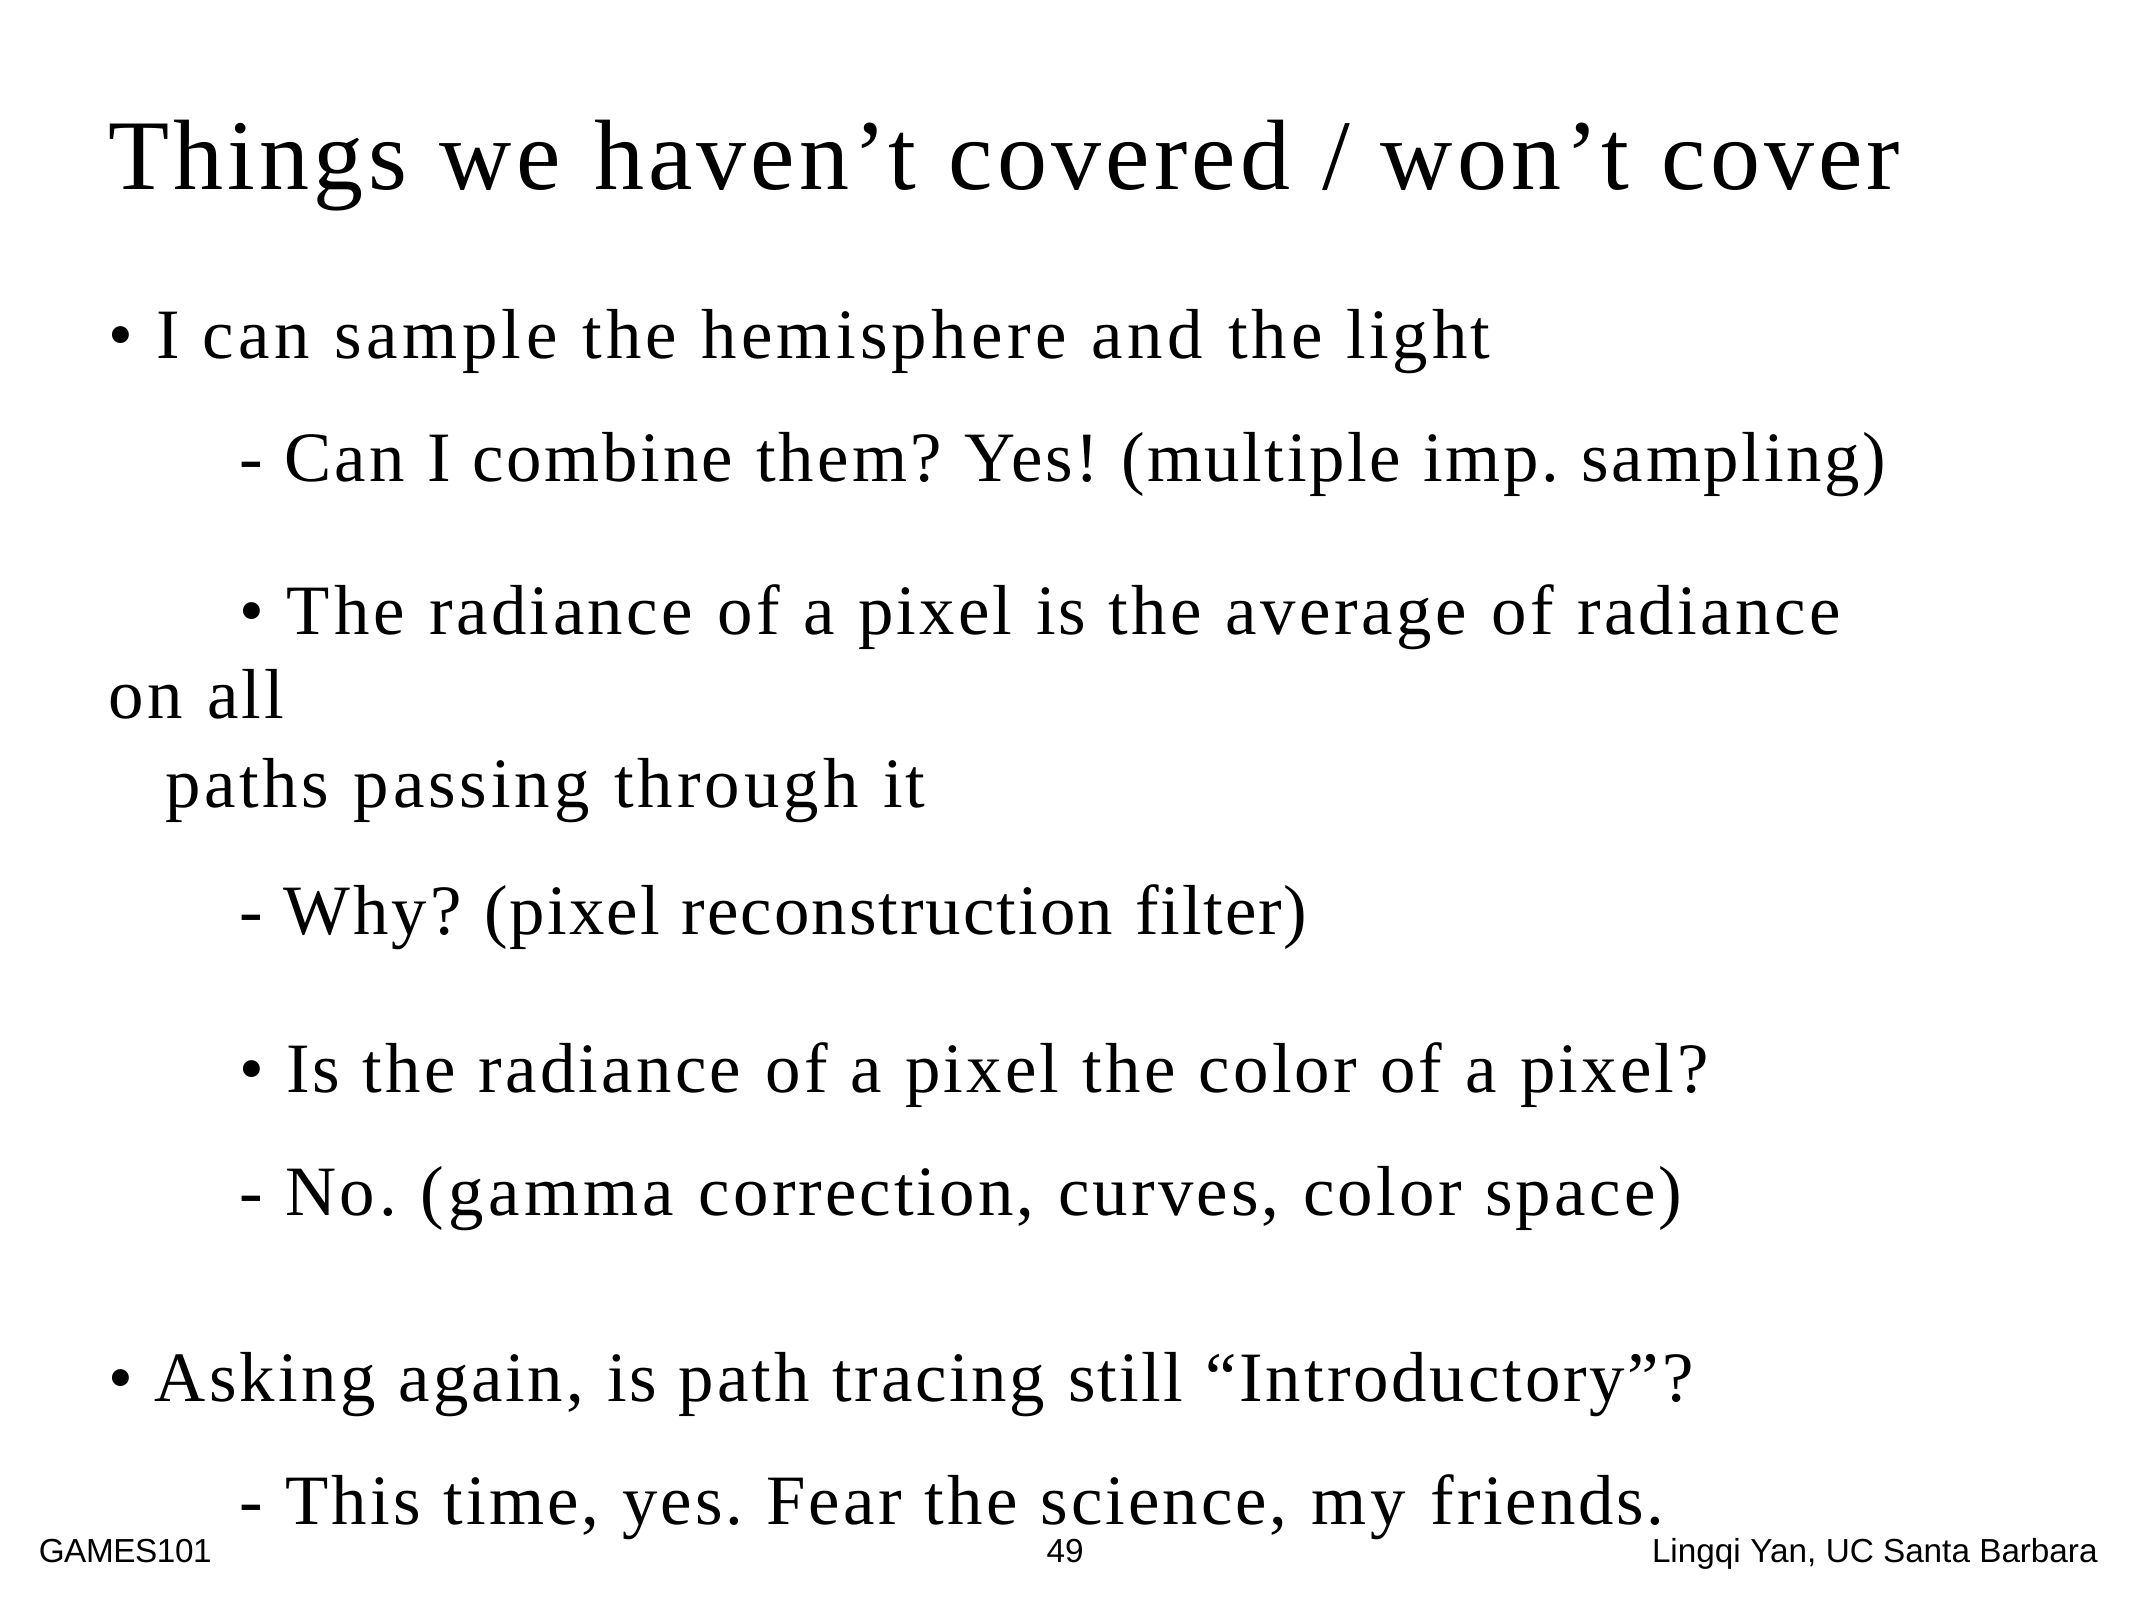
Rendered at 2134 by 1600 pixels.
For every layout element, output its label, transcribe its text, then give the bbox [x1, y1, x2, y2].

text_box GAMES101 49 Lingqi Yan, UC Santa Barbara [38, 1528, 2119, 1570]
text_box Things we haven’t covered / won’t cover • I can sample the hemisphere and the light - Can I combine them? Yes! (multiple imp. sampling) • The radiance of a pixel is the average of radiance on all paths passing through it - Why? (pixel reconstruction filter) • Is the radiance of a pixel the color of a pixel? - No. (gamma correction, curves, color space) • Asking again, is path tracing still “Introductory”? - This time, yes. Fear the science, my friends. [108, 73, 1913, 1528]
